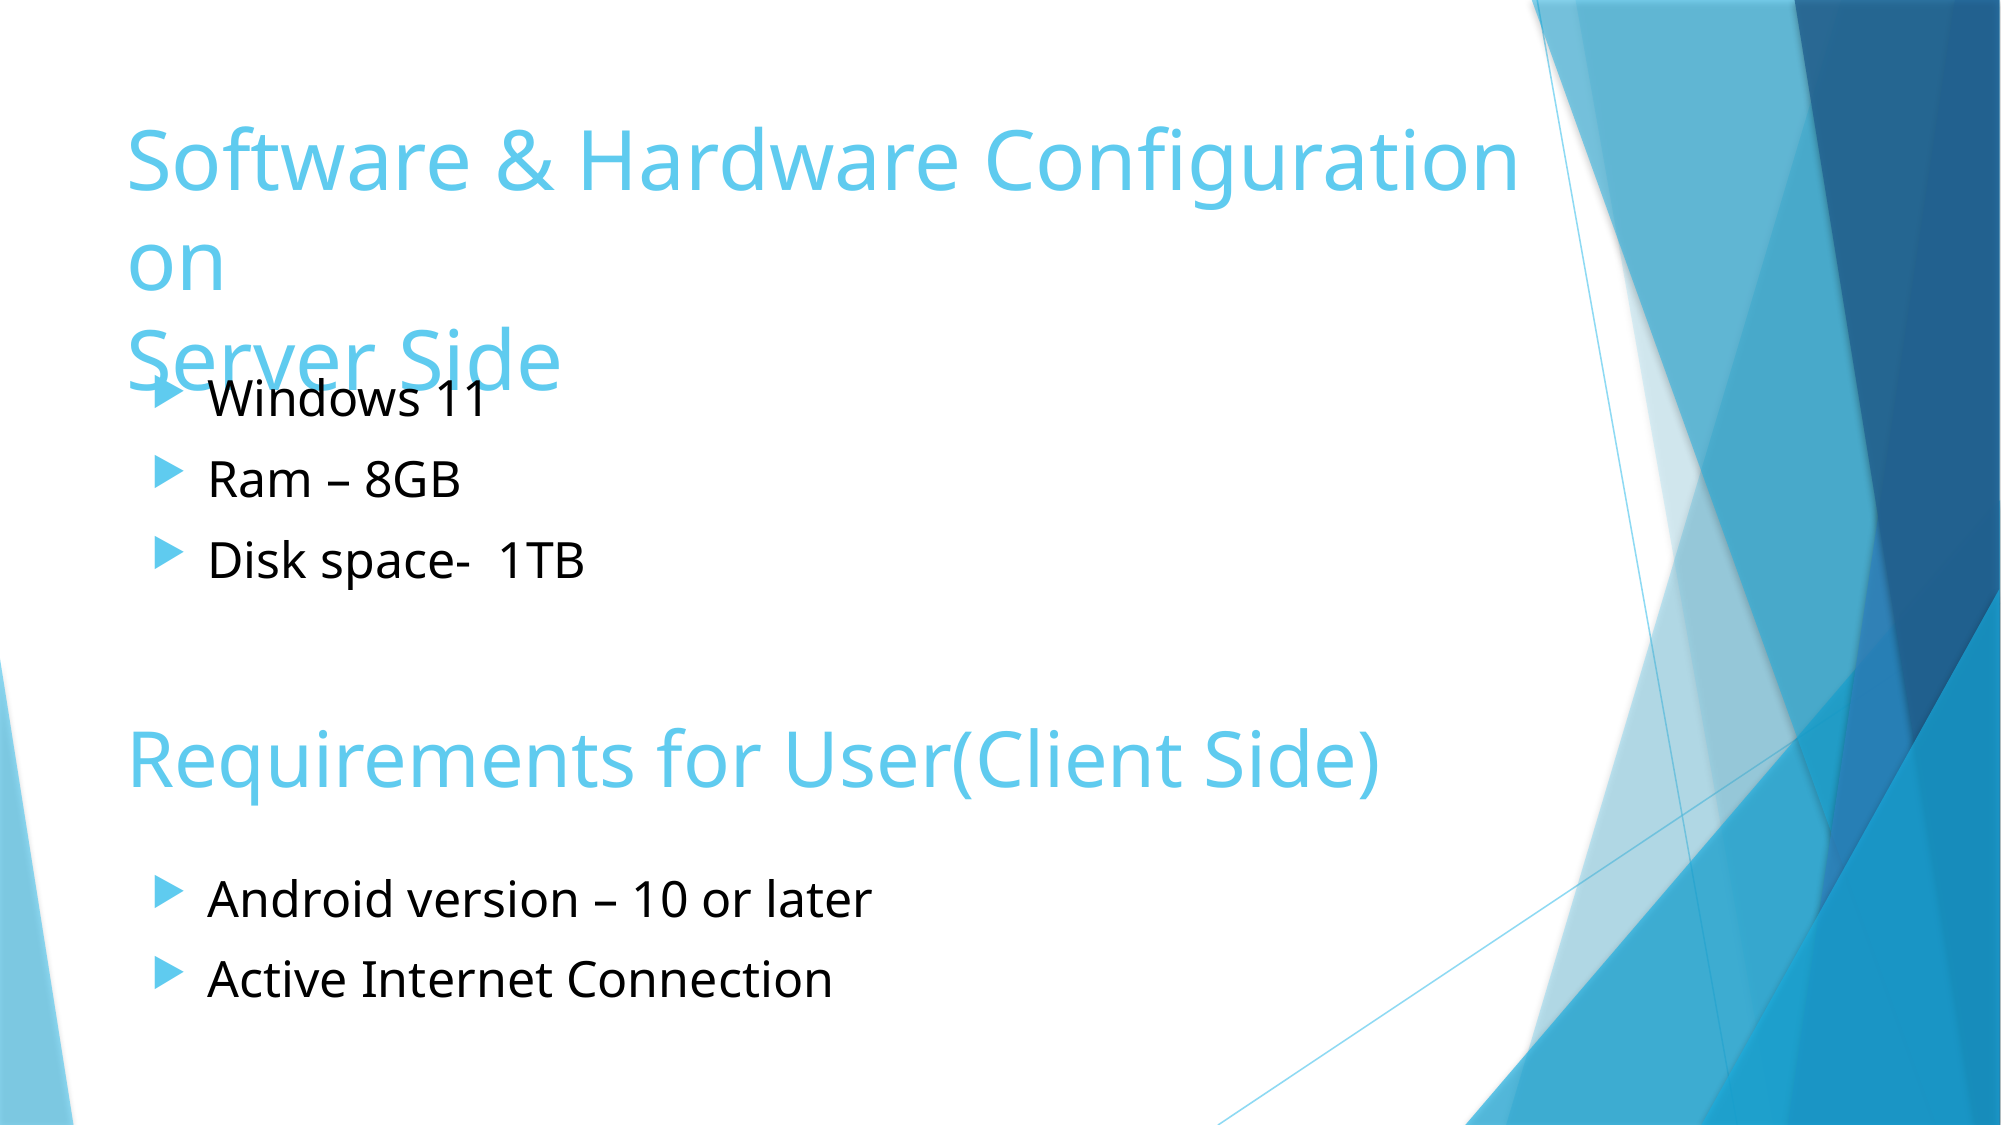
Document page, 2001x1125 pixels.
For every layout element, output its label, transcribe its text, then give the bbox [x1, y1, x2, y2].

title Software & Hardware Configuration on Server Side [111, 99, 1594, 333]
text_box Requirements for User(Client Side) [111, 702, 1483, 833]
list Android version – 10 or later Active Internet Connection [136, 859, 1009, 1071]
text_box Windows 11 Ram – 8GB Disk space- 1TB [136, 358, 1185, 676]
